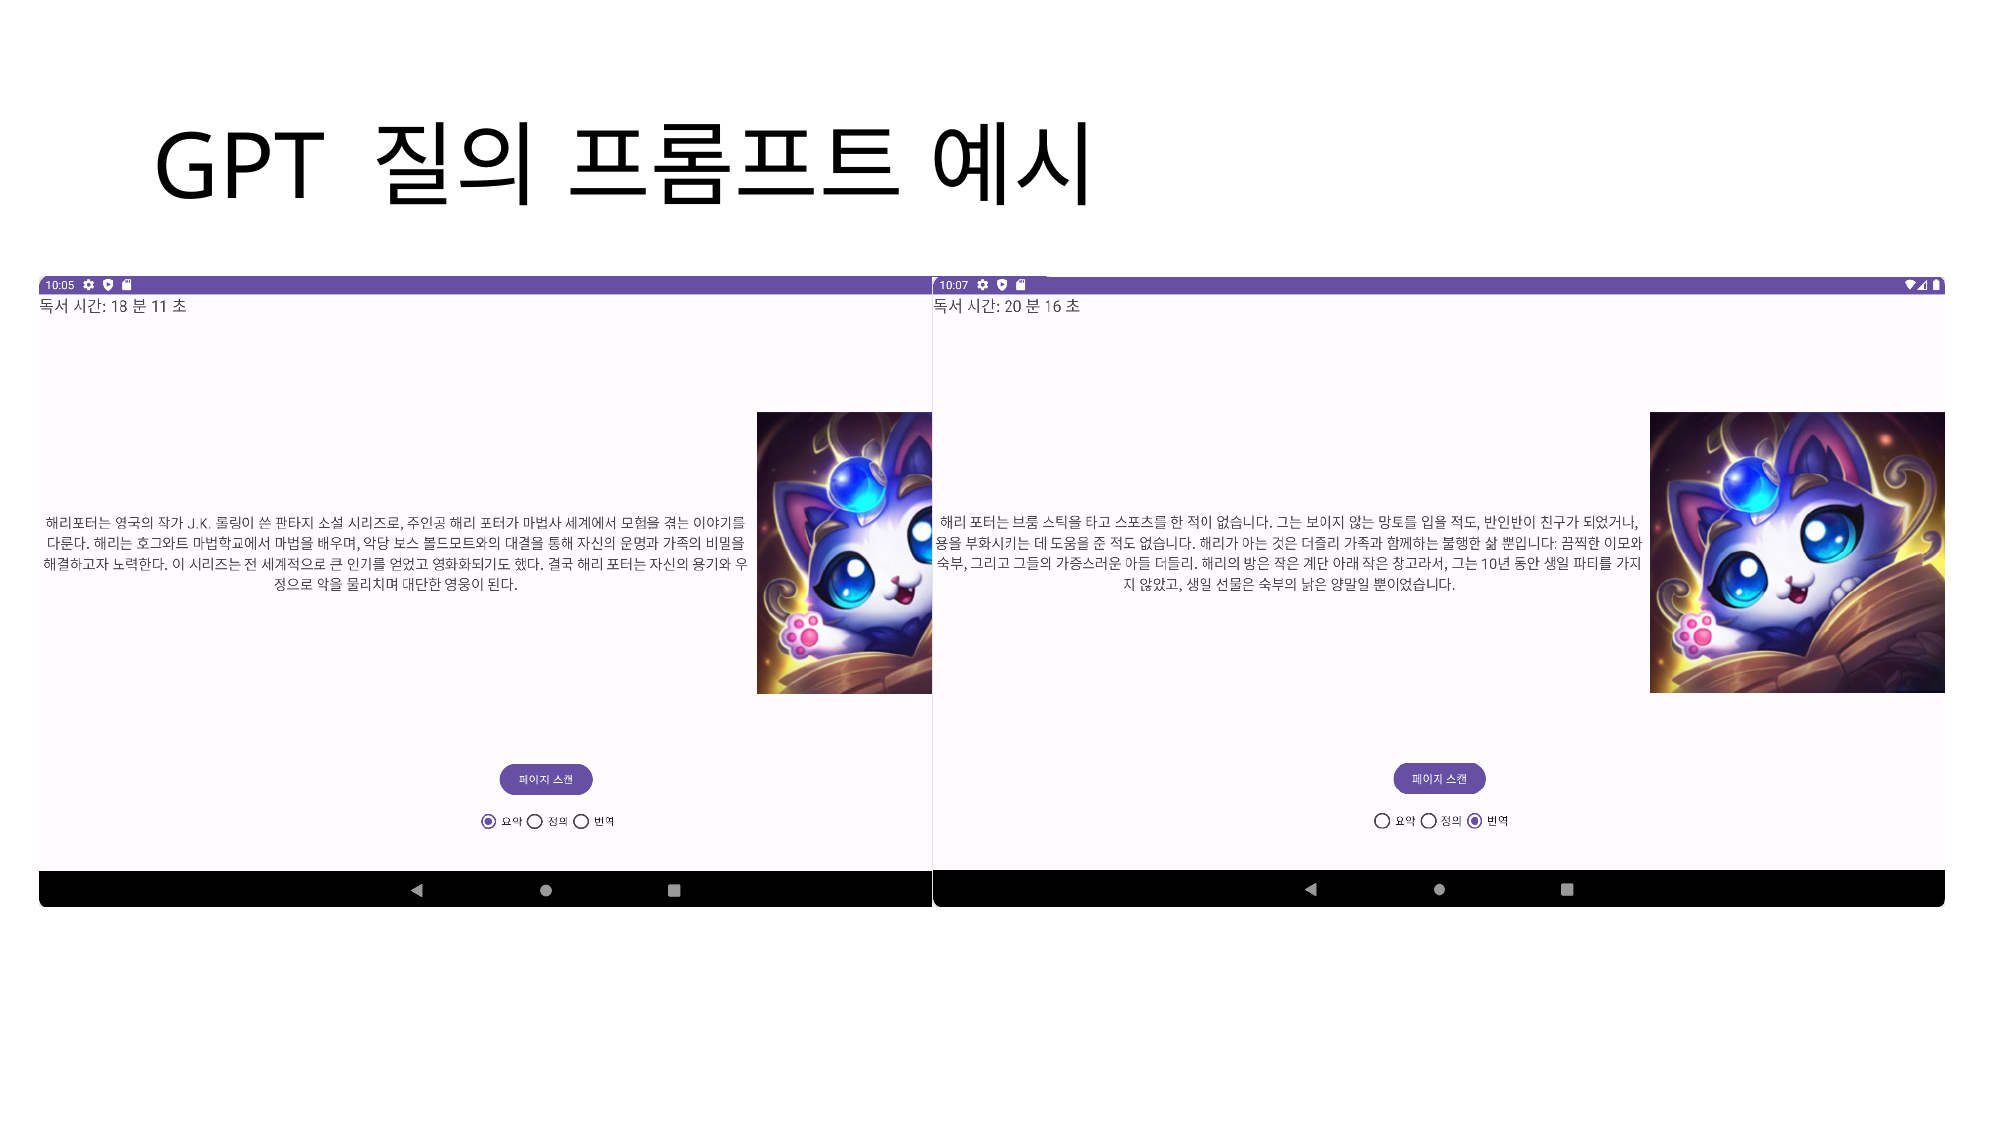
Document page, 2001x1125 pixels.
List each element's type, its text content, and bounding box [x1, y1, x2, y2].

title GPT 질의 프롬프트 예시 [137, 59, 1863, 277]
picture [932, 277, 1945, 908]
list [39, 276, 1053, 908]
